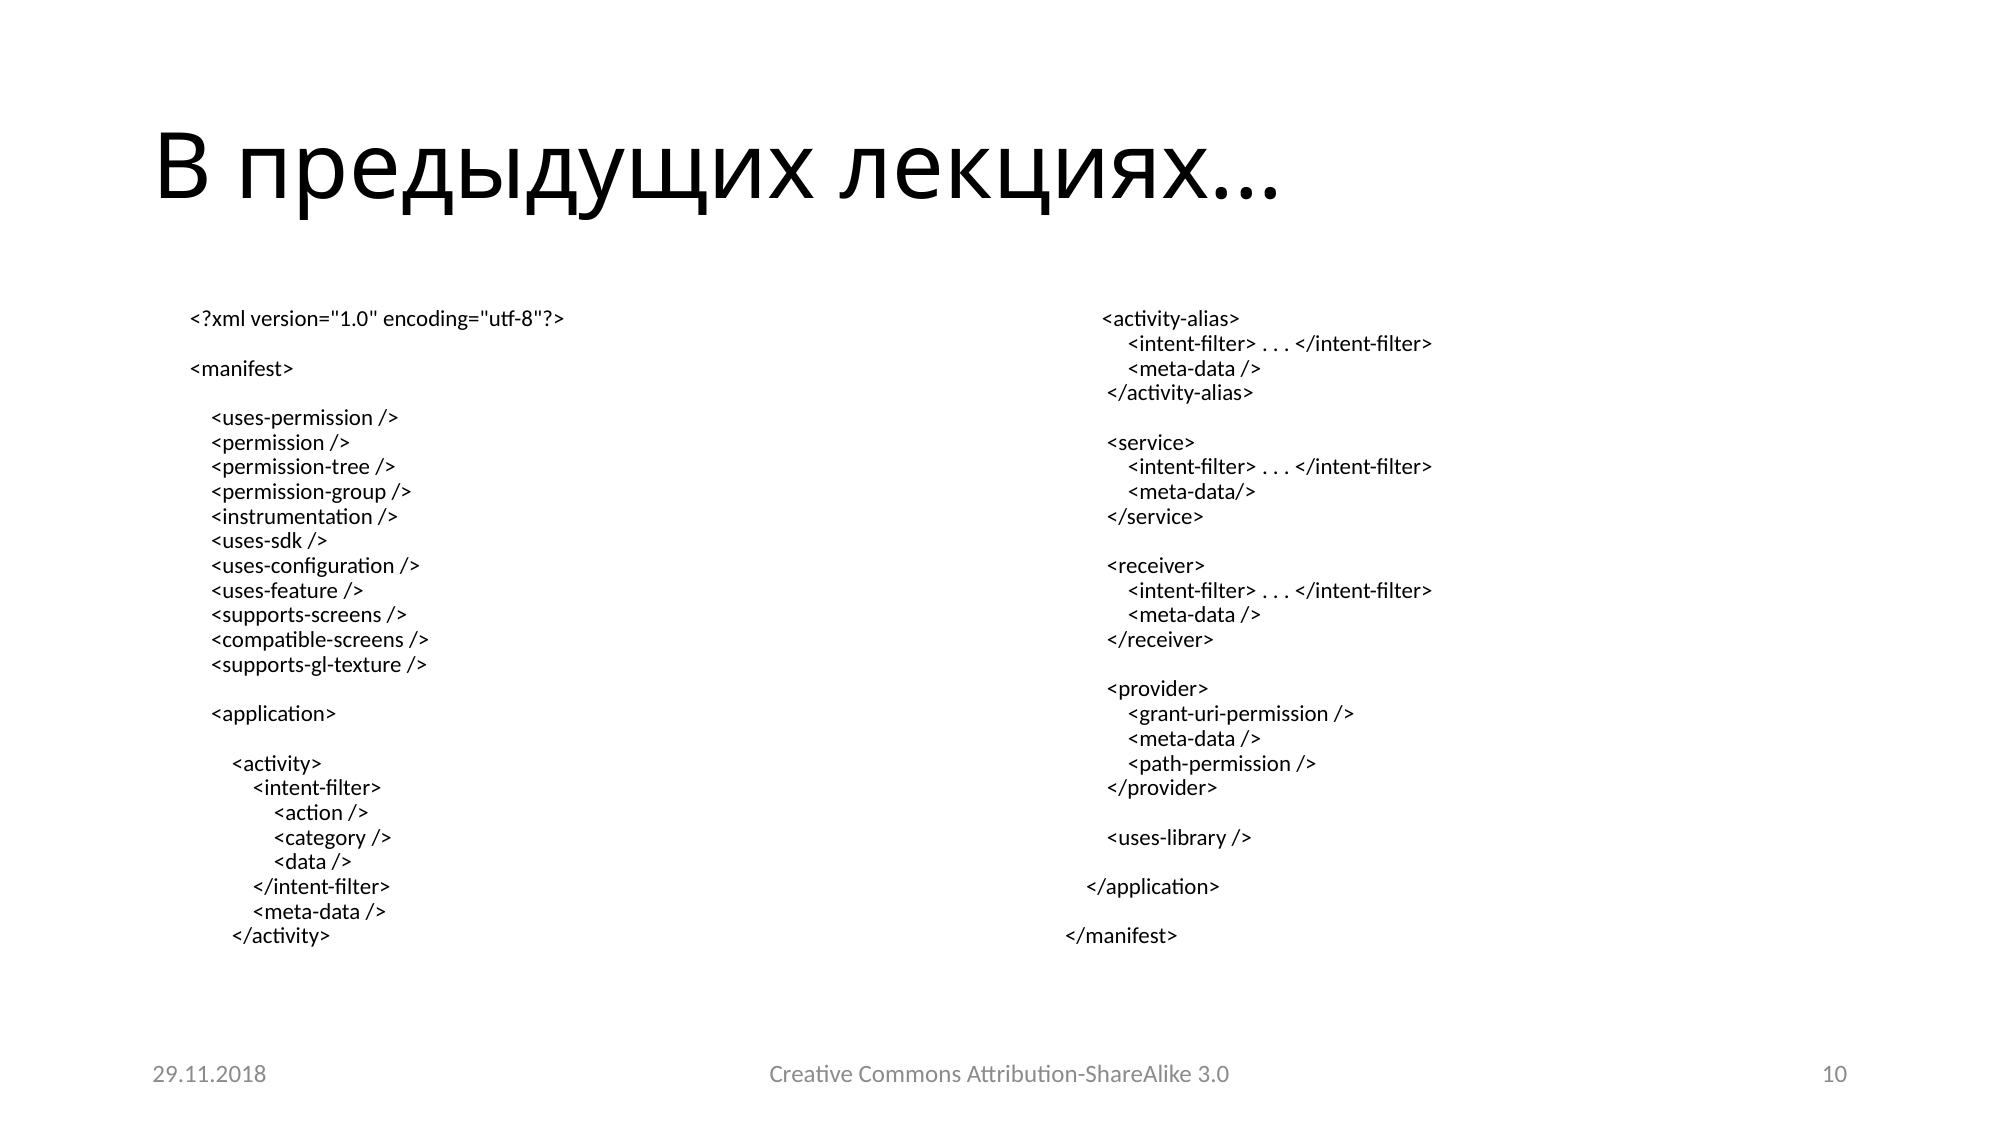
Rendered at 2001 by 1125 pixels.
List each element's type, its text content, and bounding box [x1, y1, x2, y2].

title В предыдущих лекциях... [137, 59, 1863, 278]
slide_number 10 [1412, 1042, 1863, 1103]
list <activity-alias> <intent-filter> . . . </intent-filter> <meta-data /> </activity-alias> <service> <intent-filter> . . . </intent-filter> <meta-data/> </service> <receiver> <intent-filter> . . . </intent-filter> <meta-data /> </receiver> <provider> <grant-uri-permission /> <meta-data /> <path-permission /> </provider> <uses-library /> </application> </manifest> [1012, 299, 1863, 1014]
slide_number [137, 1042, 588, 1103]
list <?xml version="1.0" encoding="utf-8"?> <manifest> <uses-permission /> <permission /> <permission-tree /> <permission-group /> <instrumentation /> <uses-sdk /> <uses-configuration /> <uses-feature /> <supports-screens /> <compatible-screens /> <supports-gl-texture /> <application> <activity> <intent-filter> <action /> <category /> <data /> </intent-filter> <meta-data /> </activity> [137, 299, 988, 1014]
footer Creative Commons Attribution-ShareAlike 3.0 [662, 1042, 1338, 1103]
